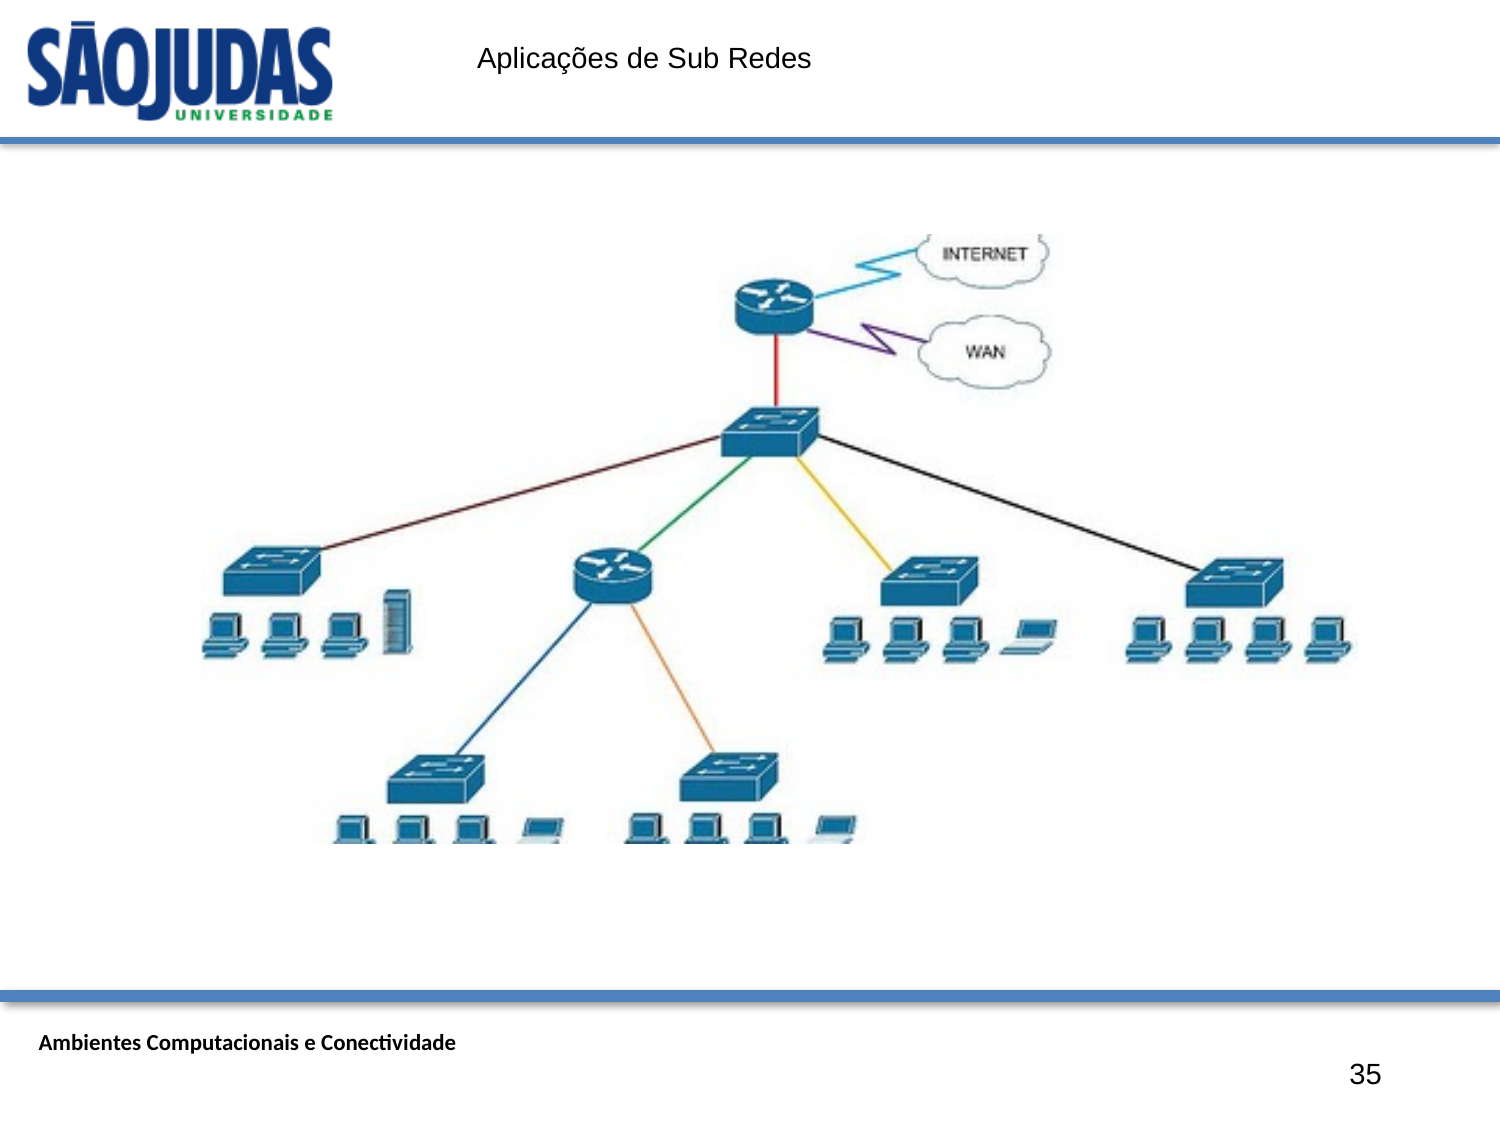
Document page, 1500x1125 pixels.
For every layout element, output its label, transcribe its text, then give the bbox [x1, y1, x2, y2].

picture [23, 0, 336, 129]
picture [200, 234, 1358, 845]
slide_number 35 [1059, 1042, 1397, 1103]
title Aplicações de Sub Redes [461, 0, 1480, 118]
